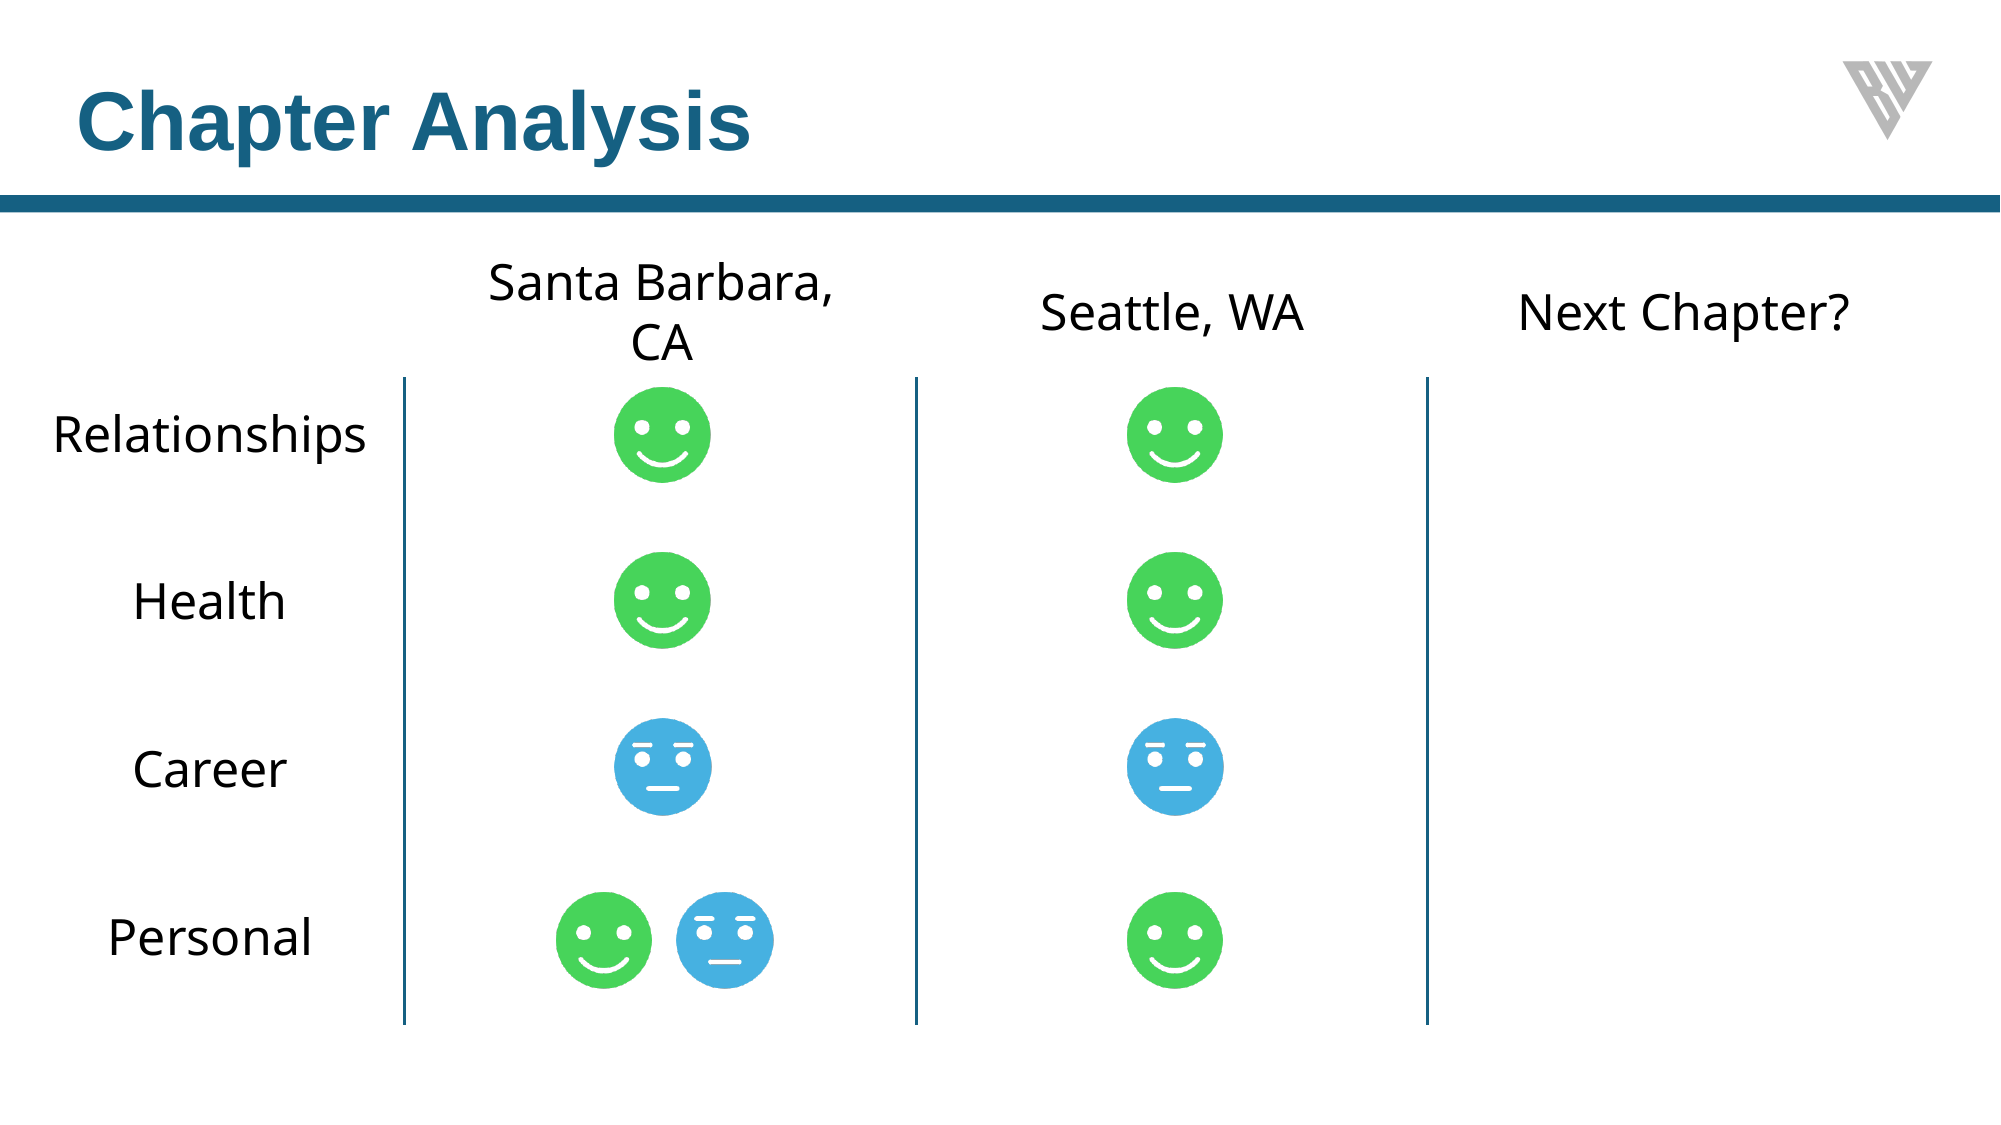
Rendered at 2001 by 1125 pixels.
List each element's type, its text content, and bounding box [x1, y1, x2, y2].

text_box Career [33, 730, 388, 805]
text_box Seattle, WA [945, 263, 1401, 358]
picture [1113, 373, 1236, 496]
picture [542, 878, 786, 1002]
picture [601, 373, 723, 496]
picture [1113, 705, 1237, 828]
title Chapter Analysis [61, 34, 1863, 194]
picture [1113, 879, 1236, 1002]
picture [1113, 539, 1236, 662]
text_box Personal [33, 898, 388, 973]
picture [601, 705, 724, 828]
picture [601, 539, 723, 662]
text_box Santa Barbara, CA [434, 263, 890, 358]
text_box Next Chapter? [1456, 263, 1912, 358]
picture [1839, 57, 1935, 144]
text_box [0, 194, 2000, 214]
text_box Health [33, 562, 388, 638]
text_box Relationships [33, 394, 388, 470]
